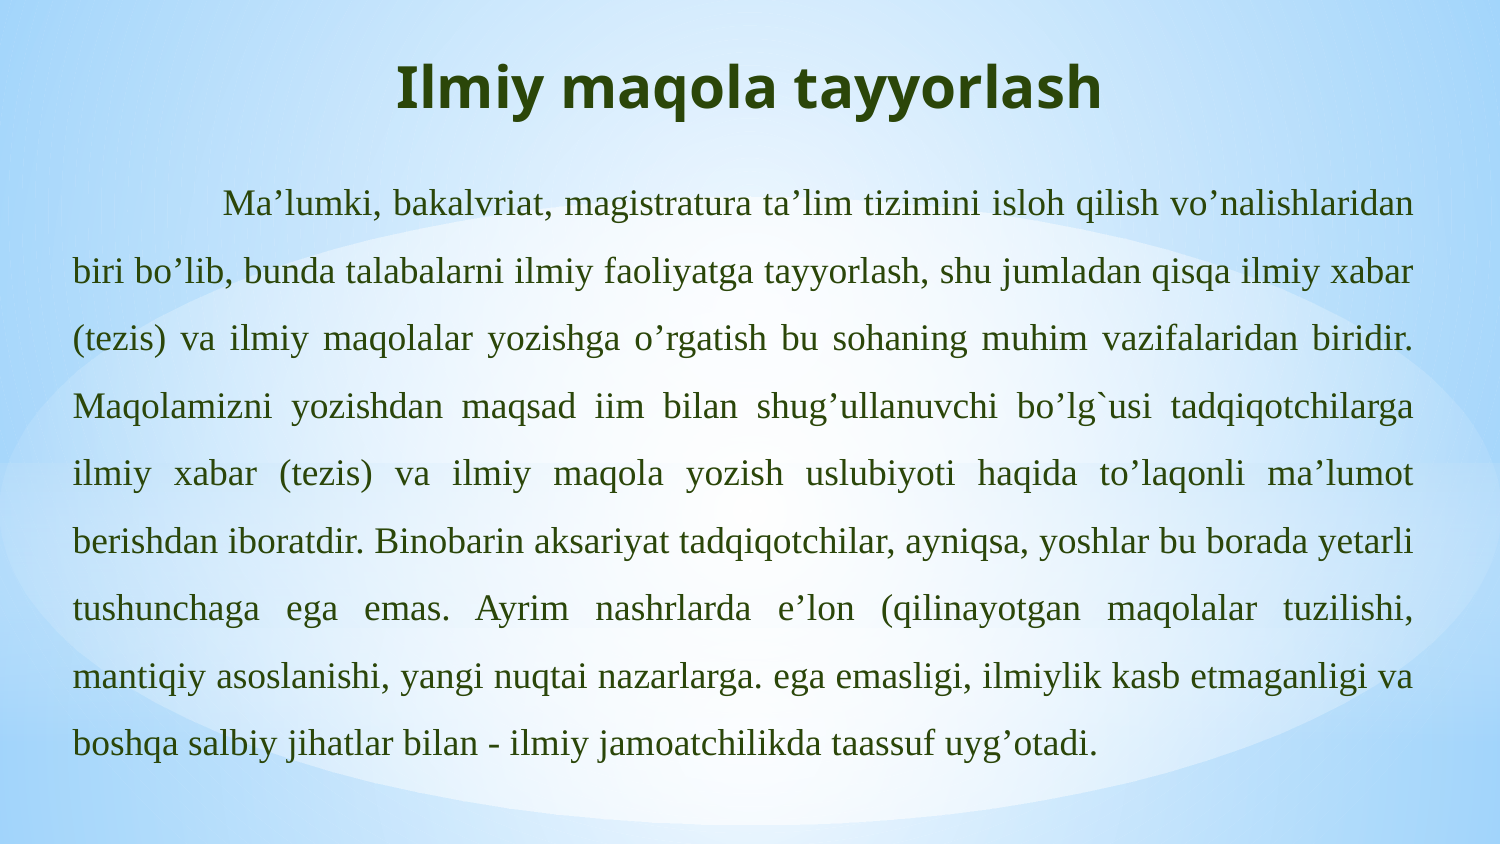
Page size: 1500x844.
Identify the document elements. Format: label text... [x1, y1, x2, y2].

subtitle Мa’lumki, bakalvriat, magistratura ta’lim tizimini isloh qilish vo’nalishlaridan biri bo’lib, bunda talabalarni ilmiy faoliyatga tayyorlash, shu jumladan qisqa ilmiy xabar (tezis) va ilmiy maqolalar yozishga o’rgatish bu sohaning muhim vazifalaridan biridir. Maqolamizni yozishdan maqsad iim bilan shug’ullanuvchi bo’lg`usi tadqiqotchilarga ilmiy xabar (tezis) va ilmiy maqola yozish uslubiyoti haqida to’laqonli ma’lumot berishdan iboratdir. Binobarin aksariyat tadqiqotchilar, ayniqsa, yoshlar bu borada yetarli tushunchaga ega emas. Ayrim nashrlarda e’lon (qilinayotgan maqolalar tuzilishi, mantiqiy asoslanishi, yangi nuqtai nazarlarga. ega emasligi, ilmiylik kasb etmaganligi va boshqa salbiy jihatlar bilan - ilmiy jamoatchilikda taassuf uyg’otadi. [34, 140, 1431, 624]
title Ilmiy maqola tayyorlash [327, 58, 1173, 111]
